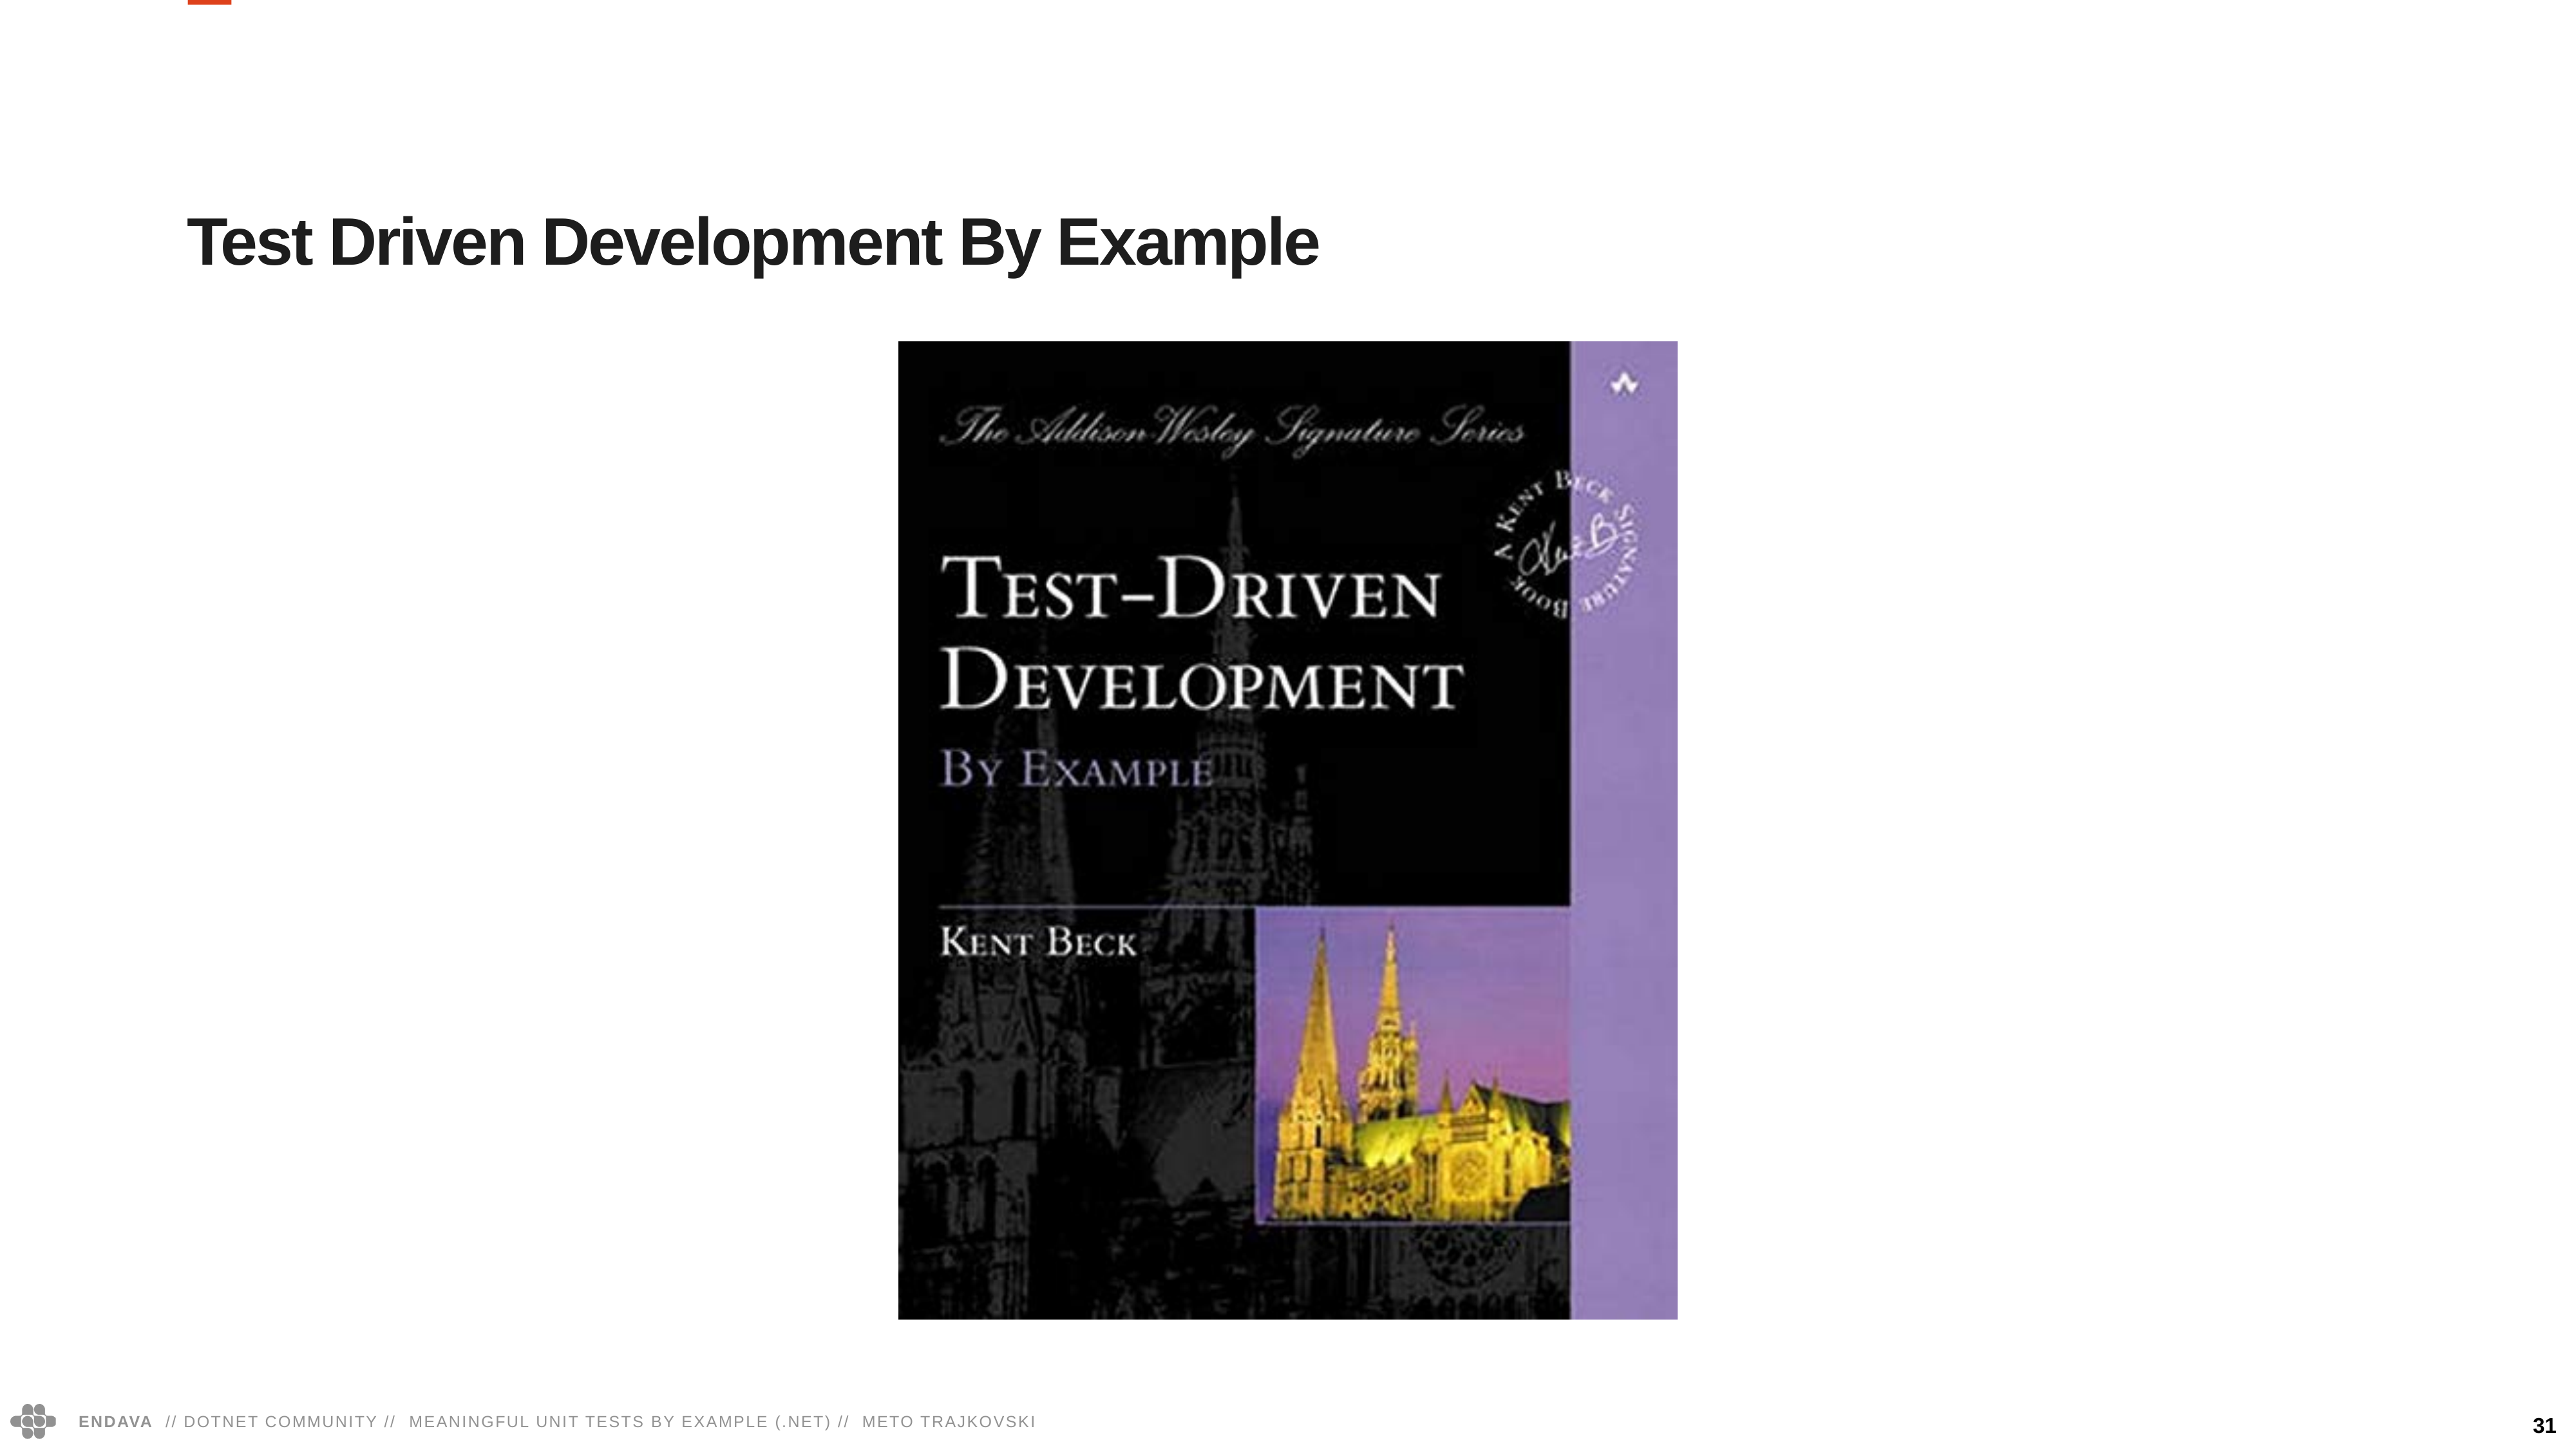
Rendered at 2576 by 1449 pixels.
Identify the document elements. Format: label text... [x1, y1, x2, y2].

text_box Test Driven Development By Example [181, 208, 1716, 283]
picture [898, 341, 1678, 1320]
slide_number 31 [2523, 1403, 2565, 1445]
